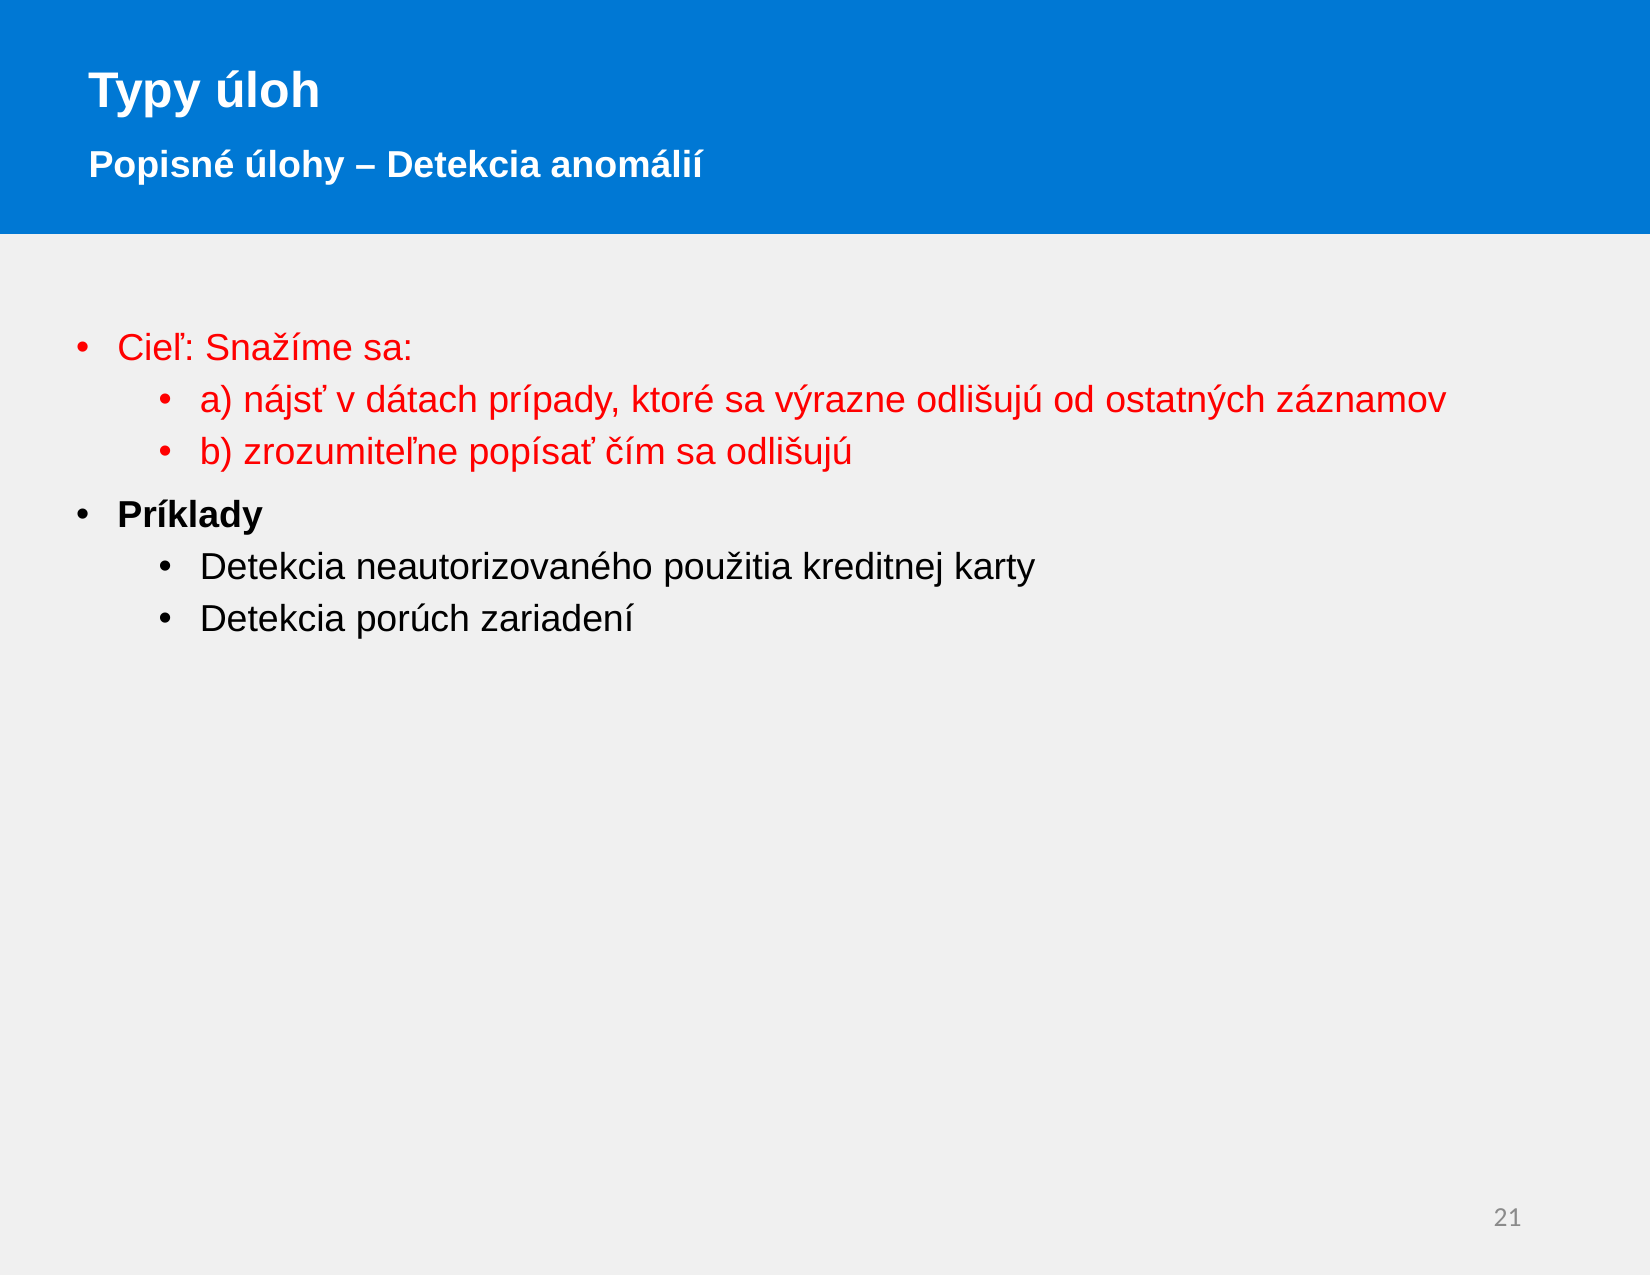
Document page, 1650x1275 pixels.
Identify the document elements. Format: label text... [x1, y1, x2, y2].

text_box Typy úloh Popisné úlohy – Detekcia anomálií [73, 20, 1602, 193]
text_box Cieľ: Snažíme sa: a) nájsť v dátach prípady, ktoré sa výrazne odlišujú od ostatných záznamov b) zrozumiteľne popísať čím sa odlišujú Príklady Detekcia neautorizovaného použitia kreditnej karty Detekcia porúch zariadení [61, 321, 1589, 1182]
text_box [0, 0, 1650, 234]
slide_number 21 [1165, 1182, 1537, 1250]
